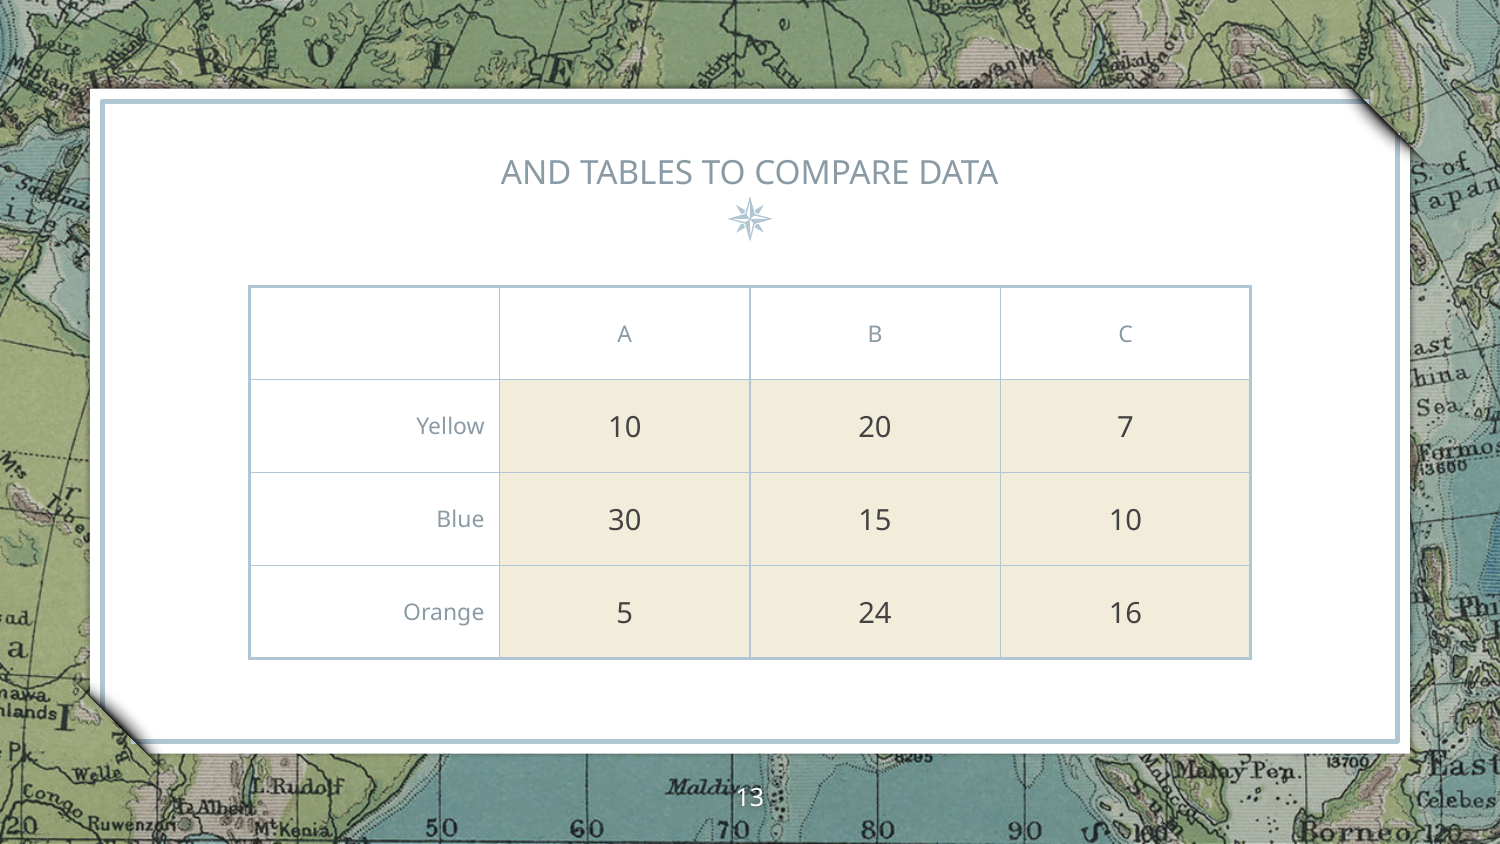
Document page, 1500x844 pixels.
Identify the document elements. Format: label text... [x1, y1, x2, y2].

table_cell Blue [251, 473, 499, 565]
table_cell 24 [751, 566, 1000, 657]
table_cell Yellow [251, 380, 499, 472]
picture [0, 0, 1500, 844]
table_cell 7 [1001, 380, 1249, 472]
title AND TABLES TO COMPARE DATA [164, 101, 1336, 192]
table_cell 15 [751, 473, 1000, 565]
table_header B [751, 288, 1000, 379]
table_cell 10 [500, 380, 749, 472]
table_cell 30 [500, 473, 749, 565]
table_cell Orange [251, 566, 499, 657]
table_header A [500, 288, 749, 379]
table_header [251, 288, 499, 379]
table_cell 5 [500, 566, 749, 657]
slide_number ‹#› [705, 753, 795, 844]
table_header C [1001, 288, 1249, 379]
table_cell 20 [751, 380, 1000, 472]
table_cell 16 [1001, 566, 1249, 657]
table_cell 10 [1001, 473, 1249, 565]
